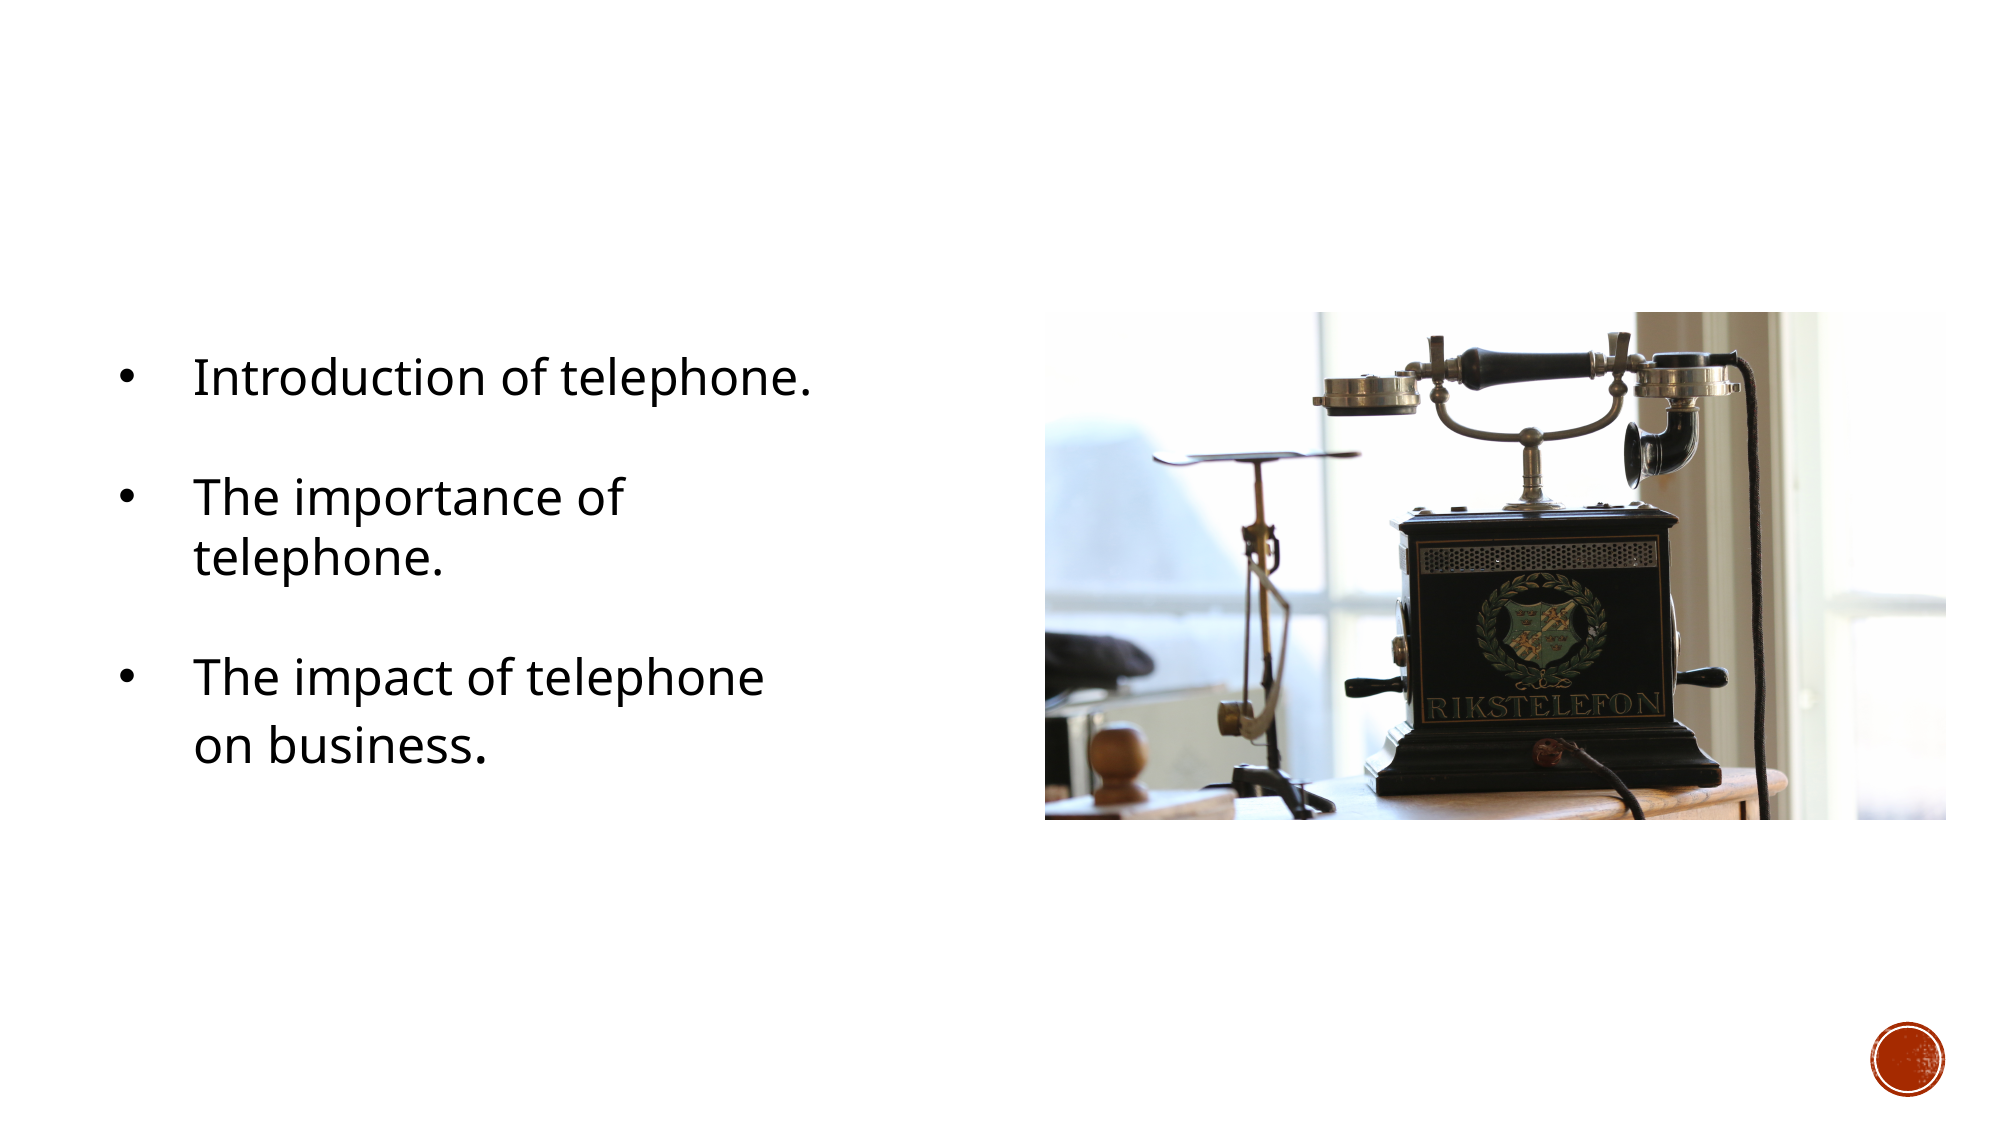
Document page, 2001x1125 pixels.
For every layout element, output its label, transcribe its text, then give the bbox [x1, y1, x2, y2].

picture [1045, 312, 1946, 820]
text_box Introduction of telephone. The importance of telephone. The impact of telephone on business. [103, 337, 854, 783]
